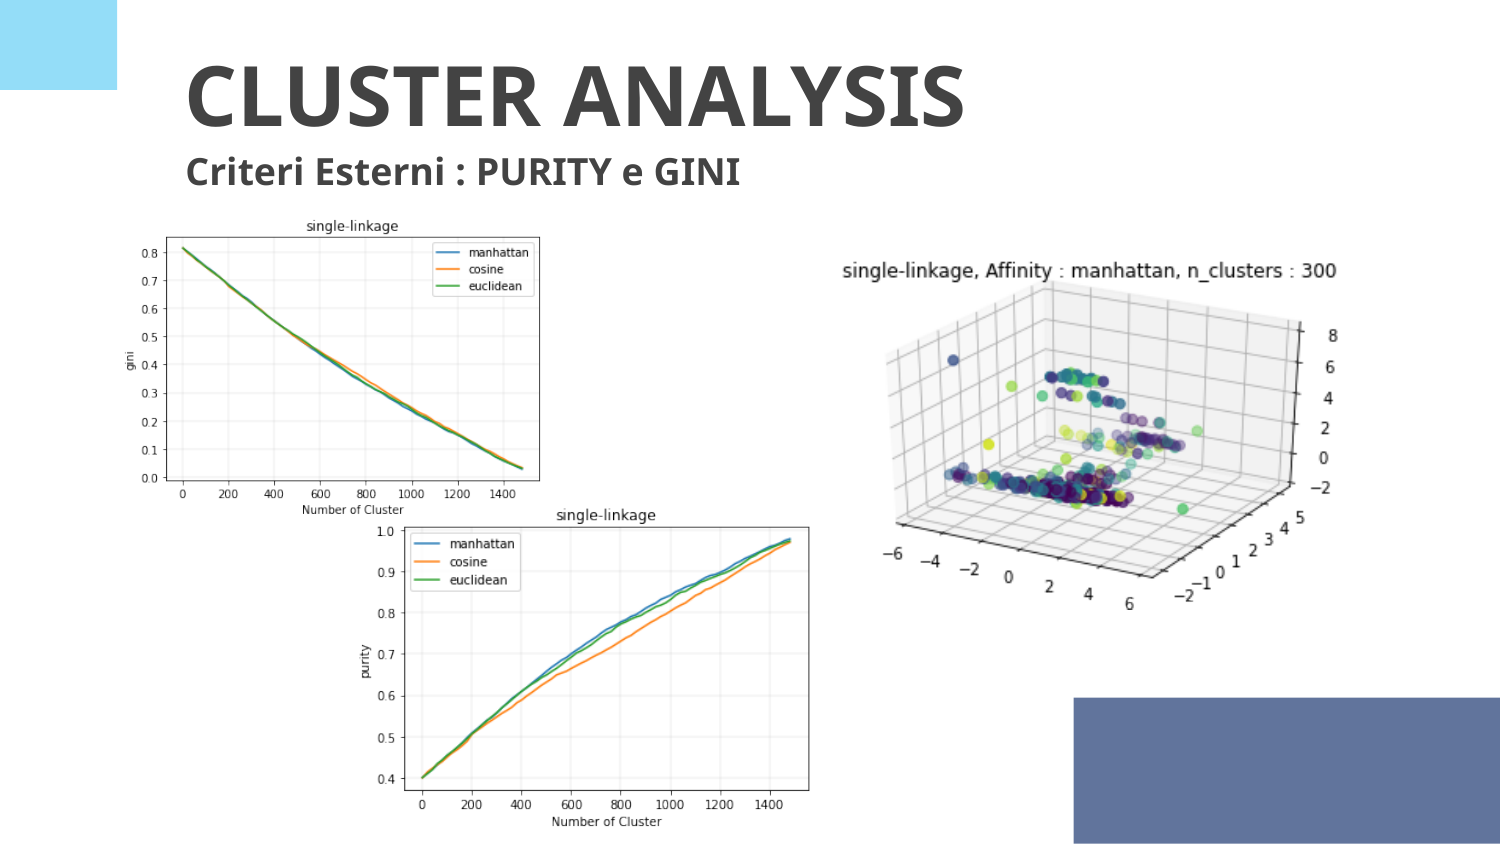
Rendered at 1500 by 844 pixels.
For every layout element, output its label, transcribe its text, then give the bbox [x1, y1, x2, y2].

title CLUSTER ANALYSIS Criteri Esterni : PURITY e GINI [169, 18, 1431, 162]
picture [116, 212, 1363, 836]
text_box [0, 0, 118, 90]
text_box [1073, 697, 1500, 844]
